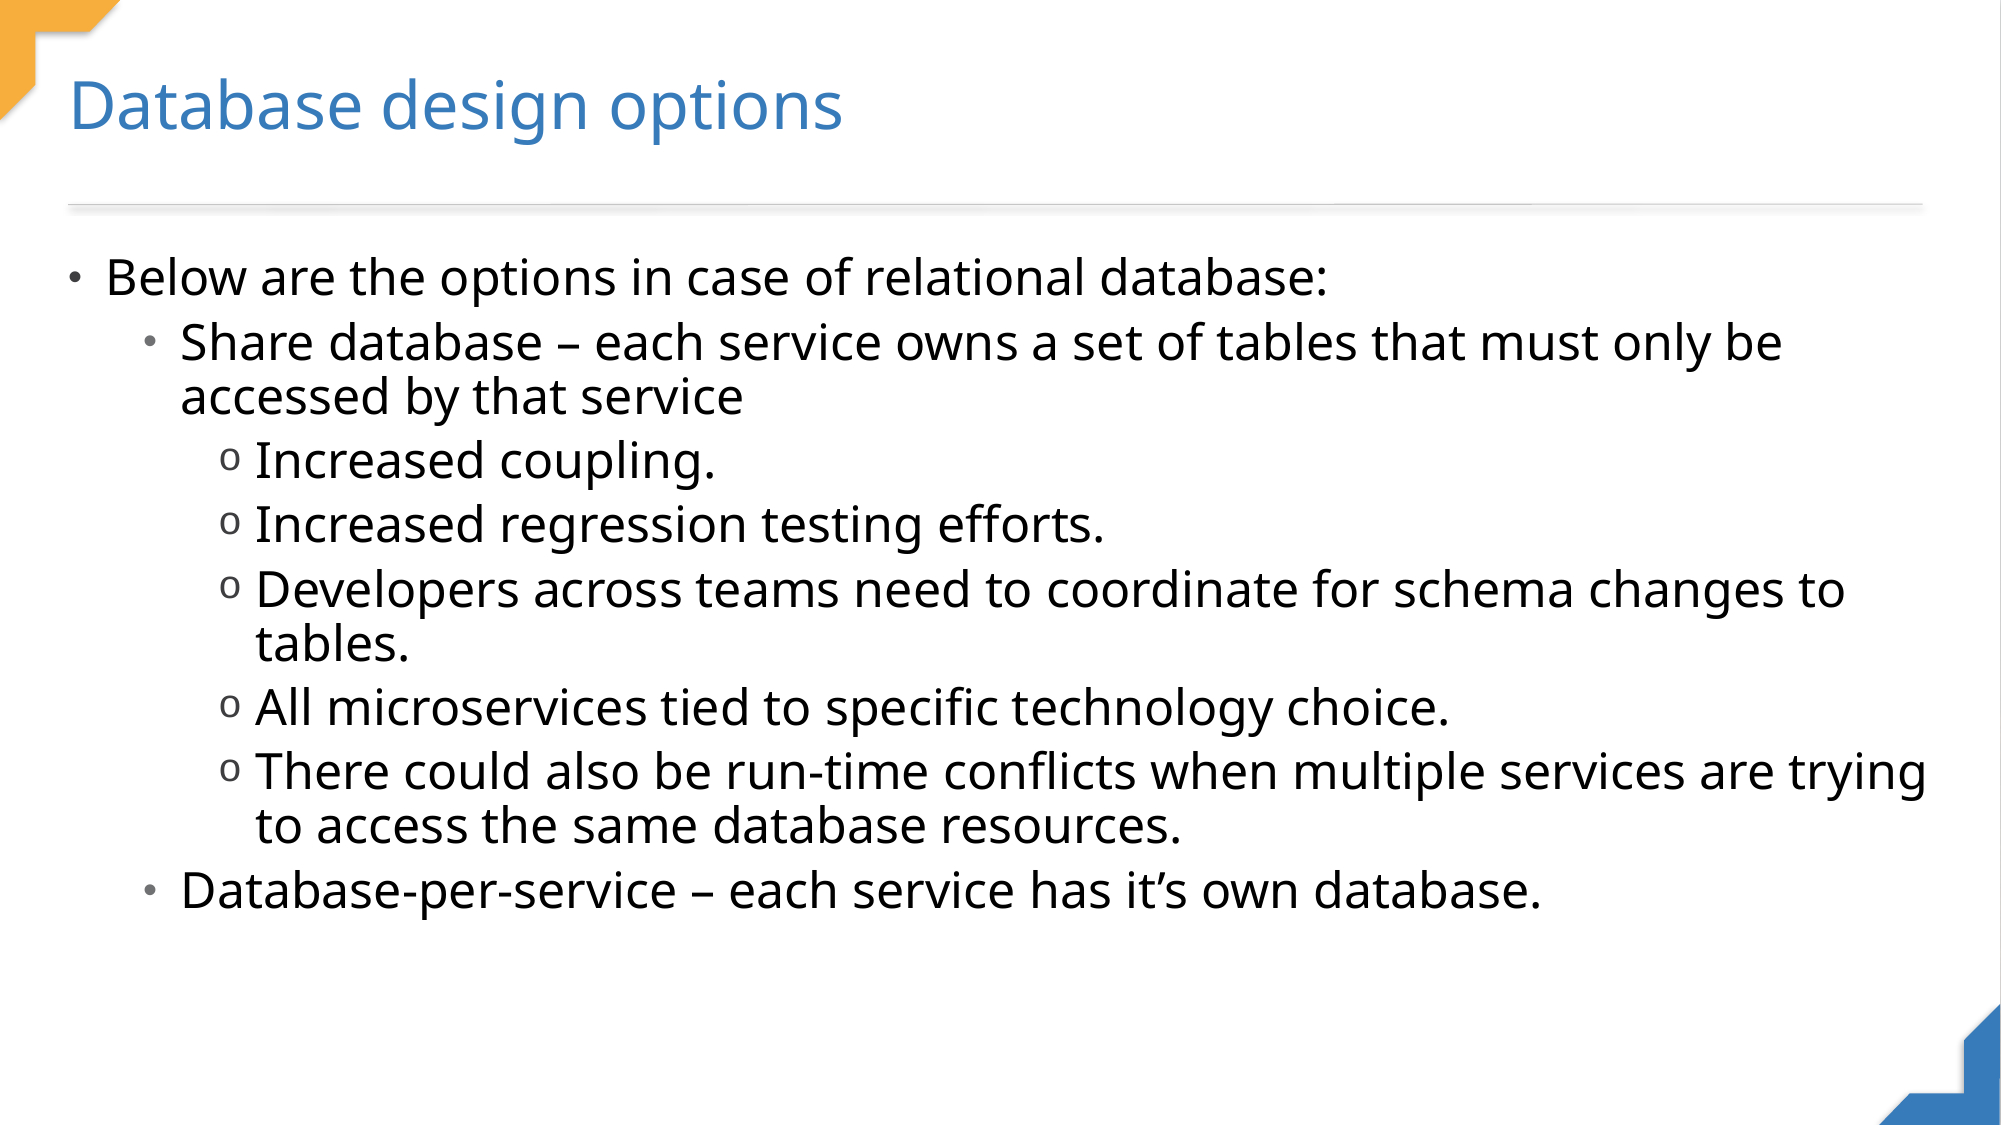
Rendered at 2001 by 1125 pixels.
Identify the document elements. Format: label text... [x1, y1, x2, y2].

list Below are the options in case of relational database: Share database – each service owns a set of tables that must only be accessed by that service Increased coupling. Increased regression testing efforts. Developers across teams need to coordinate for schema changes to tables. All microservices tied to specific technology choice. There could also be run-time conflicts when multiple services are trying to access the same database resources. Database-per-service – each service has it’s own database. [53, 245, 1946, 1063]
list Database design options [53, 49, 1947, 178]
